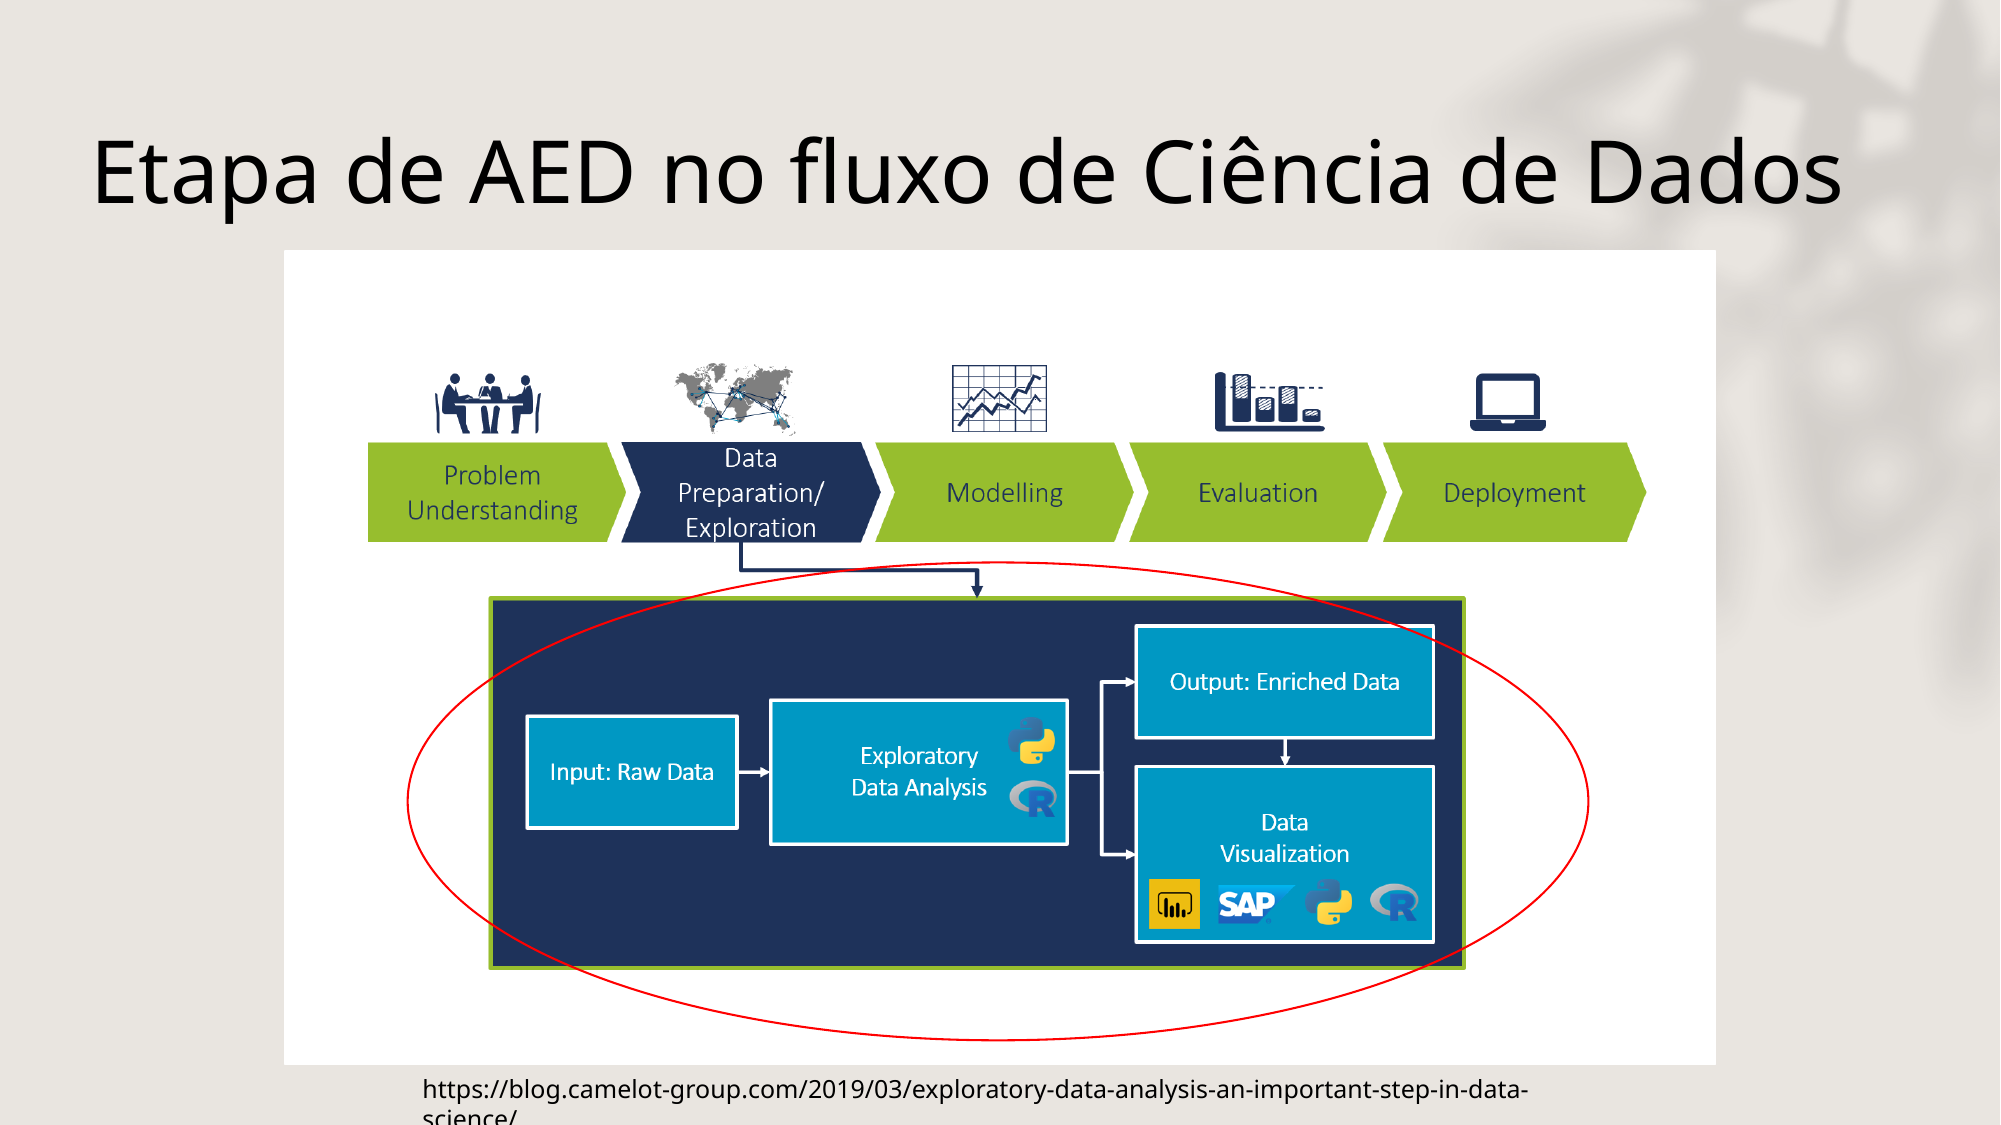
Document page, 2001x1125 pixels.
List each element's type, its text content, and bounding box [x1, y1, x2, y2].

title Etapa de AED no fluxo de Ciência de Dados [75, 60, 1863, 278]
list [284, 250, 1716, 1065]
text_box https://blog.camelot-group.com/2019/03/exploratory-data-analysis-an-important-step-in-data-science/ [407, 1066, 1619, 1125]
